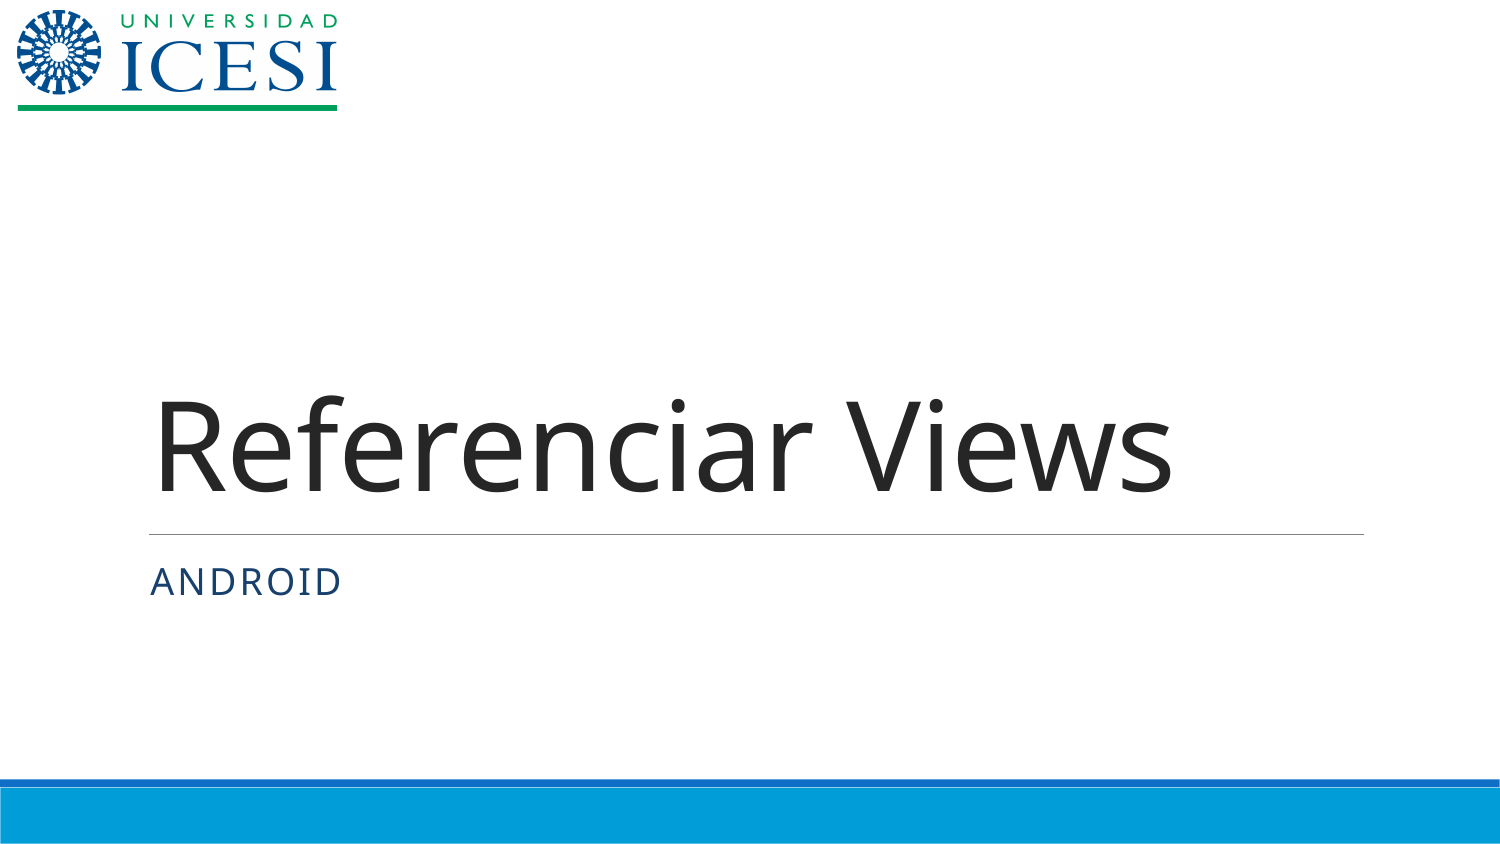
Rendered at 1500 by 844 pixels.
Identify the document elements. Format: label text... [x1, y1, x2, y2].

picture [17, 9, 338, 111]
subtitle Android [135, 548, 1373, 689]
title Referenciar Views [135, 93, 1373, 533]
